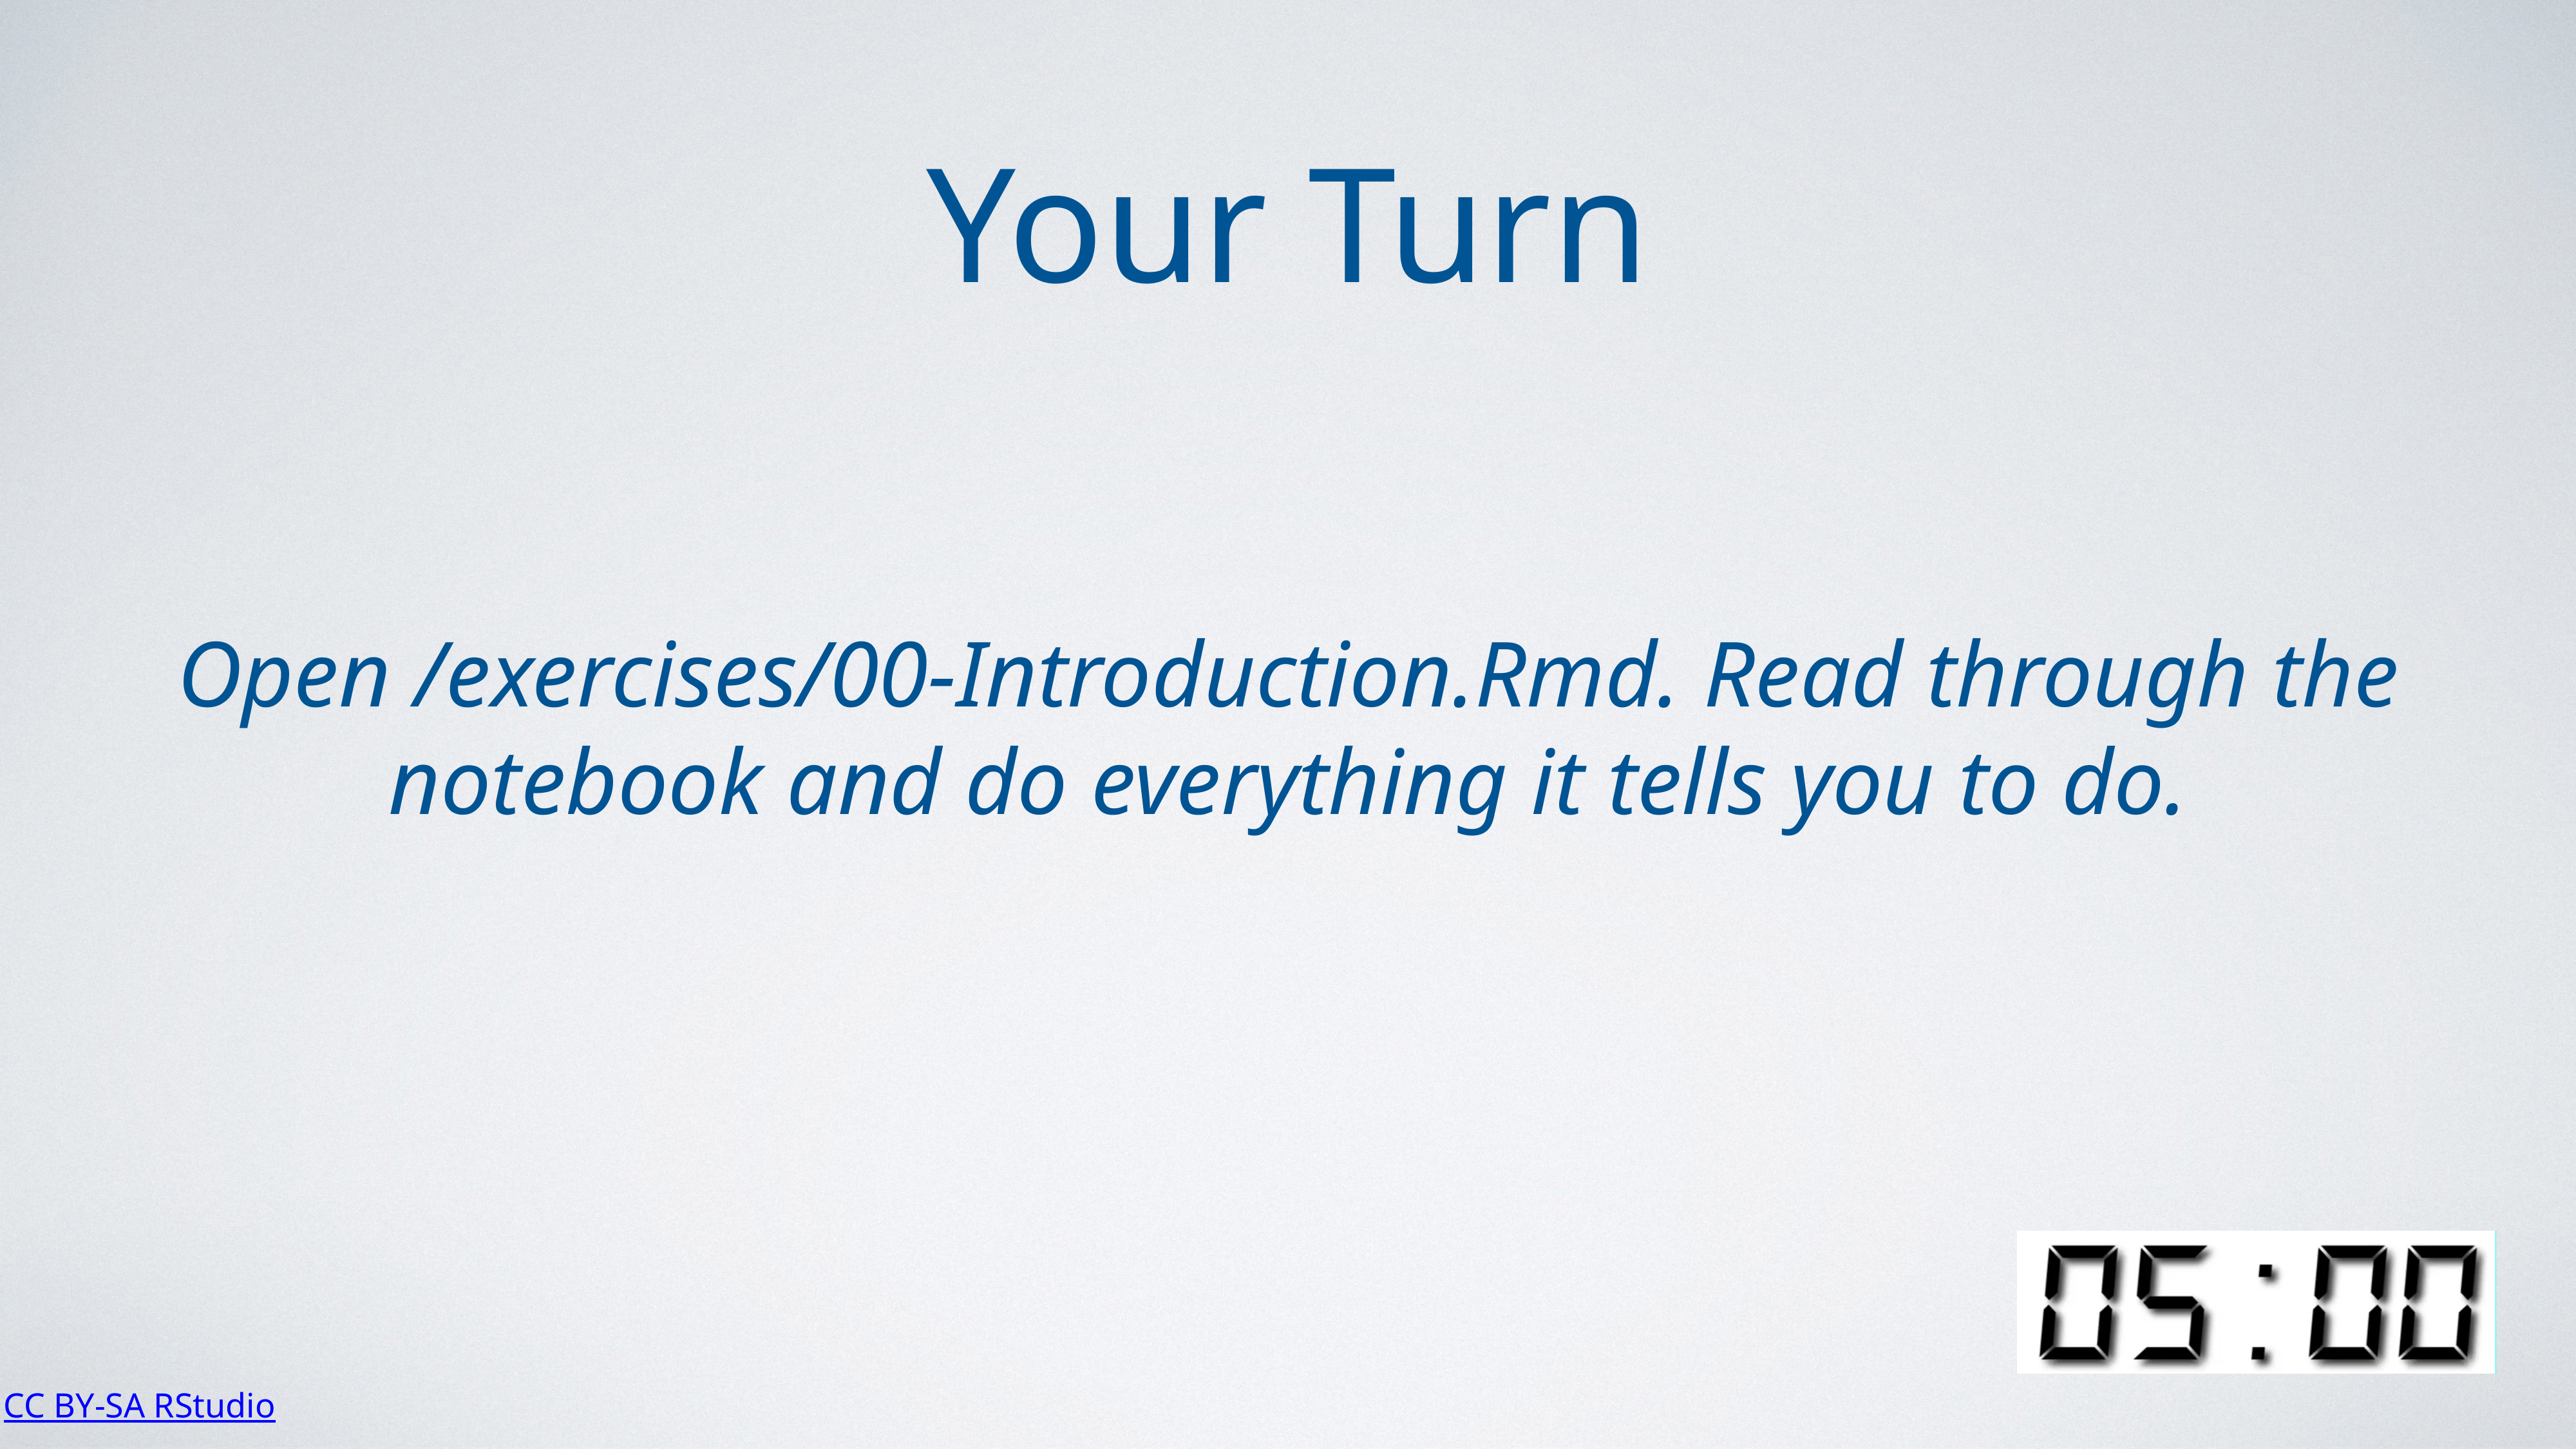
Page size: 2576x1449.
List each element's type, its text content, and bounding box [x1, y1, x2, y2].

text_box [2016, 1230, 2497, 1374]
list Open /exercises/00-Introduction.Rmd. Read through the notebook and do everything it tells you to do. [152, 367, 2424, 1082]
picture [0, 0, 2576, 1449]
title Your Turn [510, 37, 2066, 367]
